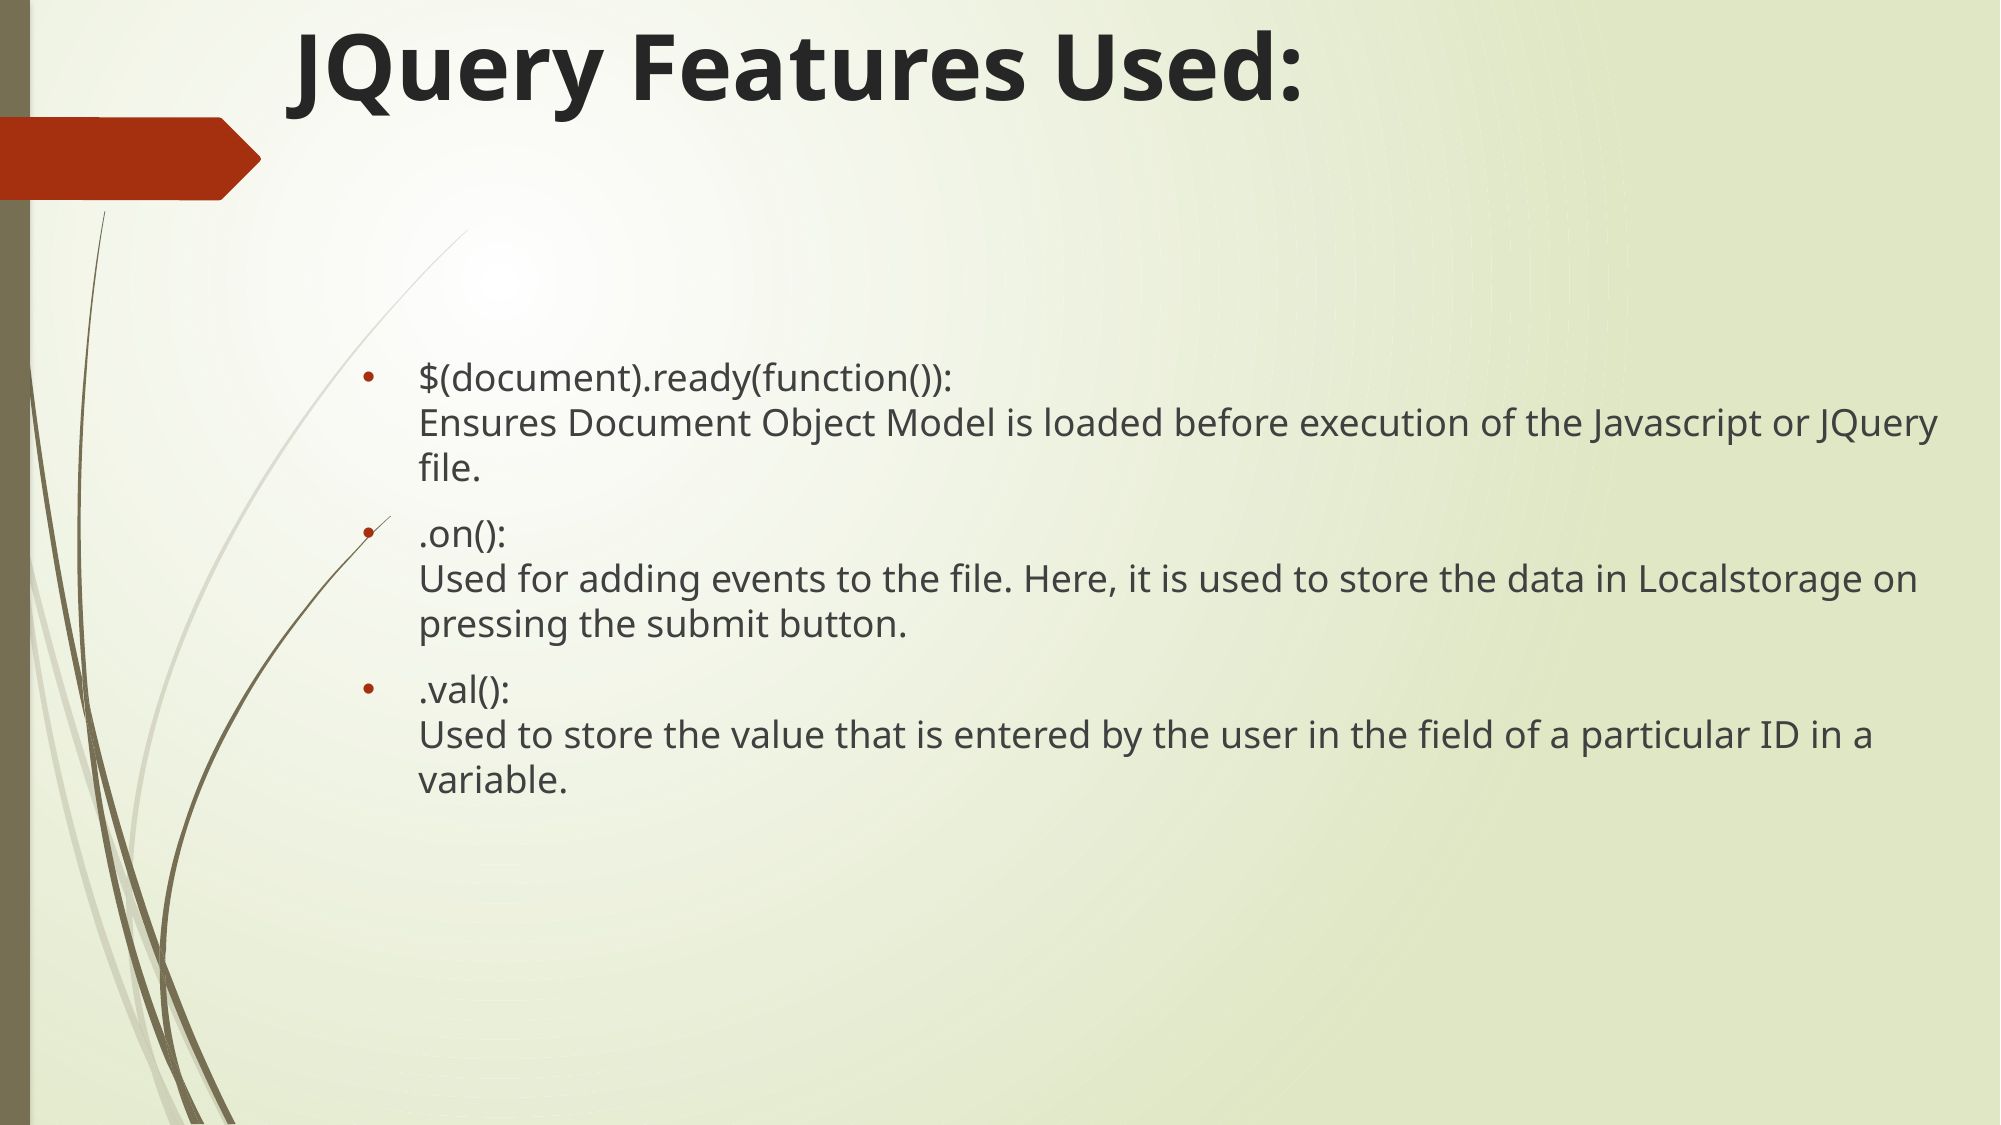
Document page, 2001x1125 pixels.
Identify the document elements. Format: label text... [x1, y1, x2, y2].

title JQuery Features Used: [278, 1, 1889, 313]
list $(document).ready(function()): Ensures Document Object Model is loaded before execution of the Javascript or JQuery file. .on(): Used for adding events to the file. Here, it is used to store the data in Localstorage on pressing the submit button. .val(): Used to store the value that is entered by the user in the field of a particular ID in a variable. [347, 280, 1975, 1124]
